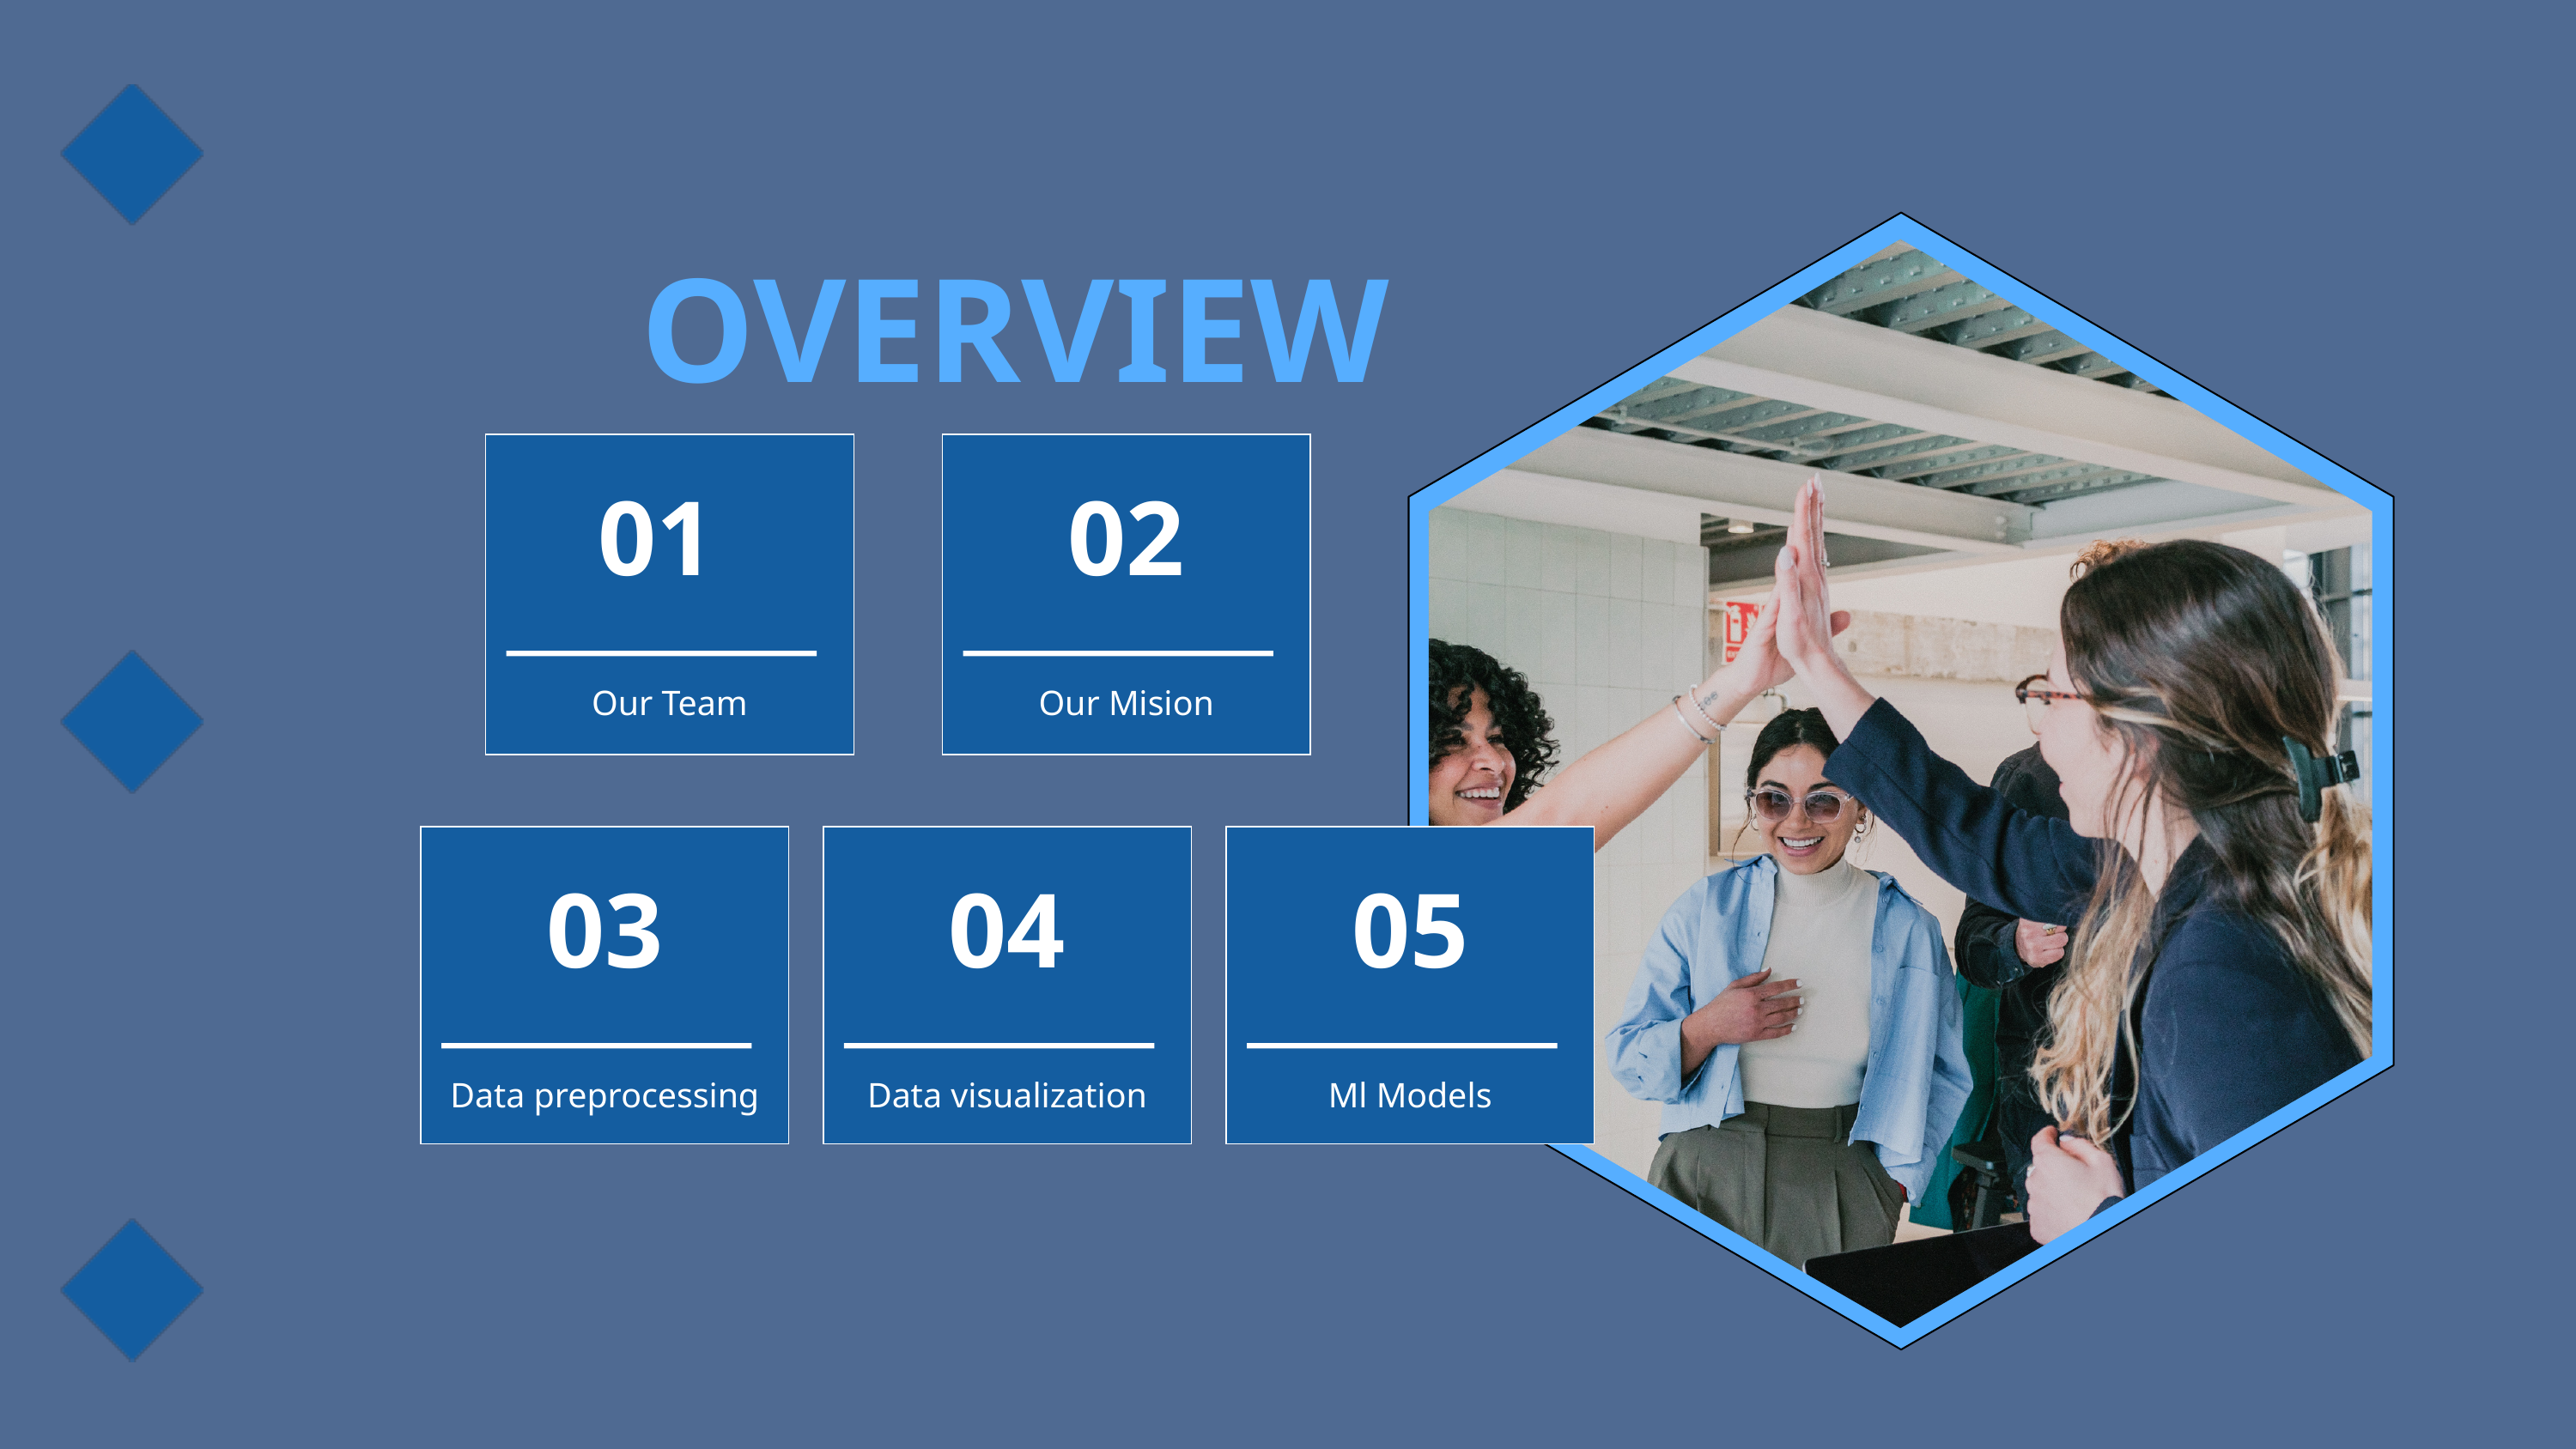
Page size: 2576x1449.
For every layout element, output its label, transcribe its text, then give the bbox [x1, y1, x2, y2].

text_box OVERVIEW [420, 239, 1404, 411]
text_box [485, 433, 854, 755]
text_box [942, 433, 1311, 755]
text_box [1225, 826, 1595, 1144]
text_box [0, 84, 204, 1363]
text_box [823, 826, 1192, 1144]
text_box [1408, 212, 2394, 1350]
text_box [420, 826, 789, 1144]
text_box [1428, 239, 2372, 1329]
